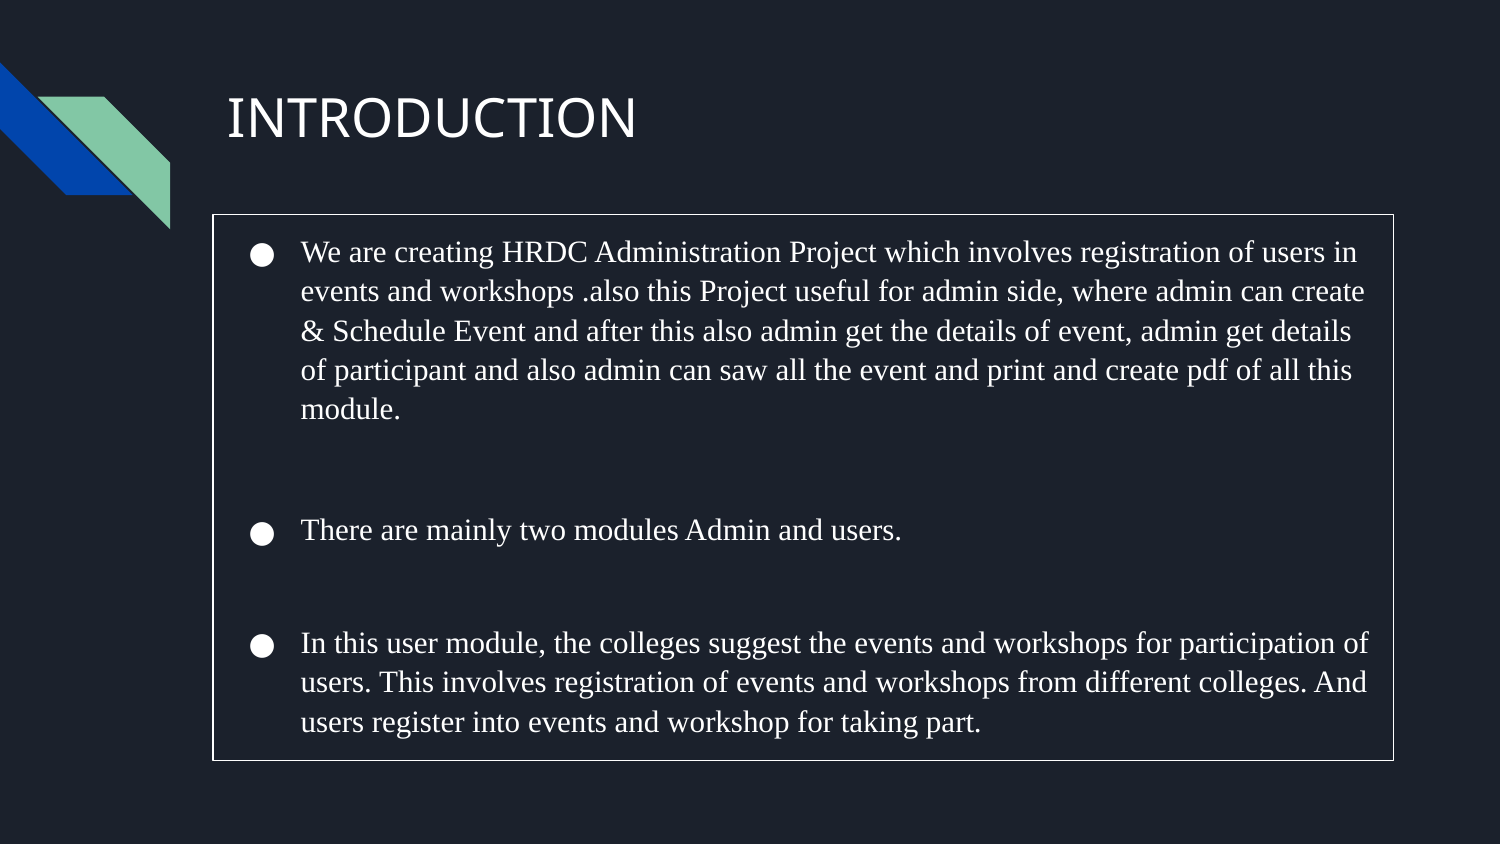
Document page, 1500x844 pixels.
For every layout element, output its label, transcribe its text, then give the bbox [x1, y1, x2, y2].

title INTRODUCTION [212, 64, 1368, 214]
list We are creating HRDC Administration Project which involves registration of users in events and workshops .also this Project useful for admin side, where admin can create & Schedule Event and after this also admin get the details of event, admin get details of participant and also admin can saw all the event and print and create pdf of all this module. There are mainly two modules Admin and users. In this user module, the colleges suggest the events and workshops for participation of users. This involves registration of events and workshops from different colleges. And users register into events and workshop for taking part. [212, 214, 1394, 761]
